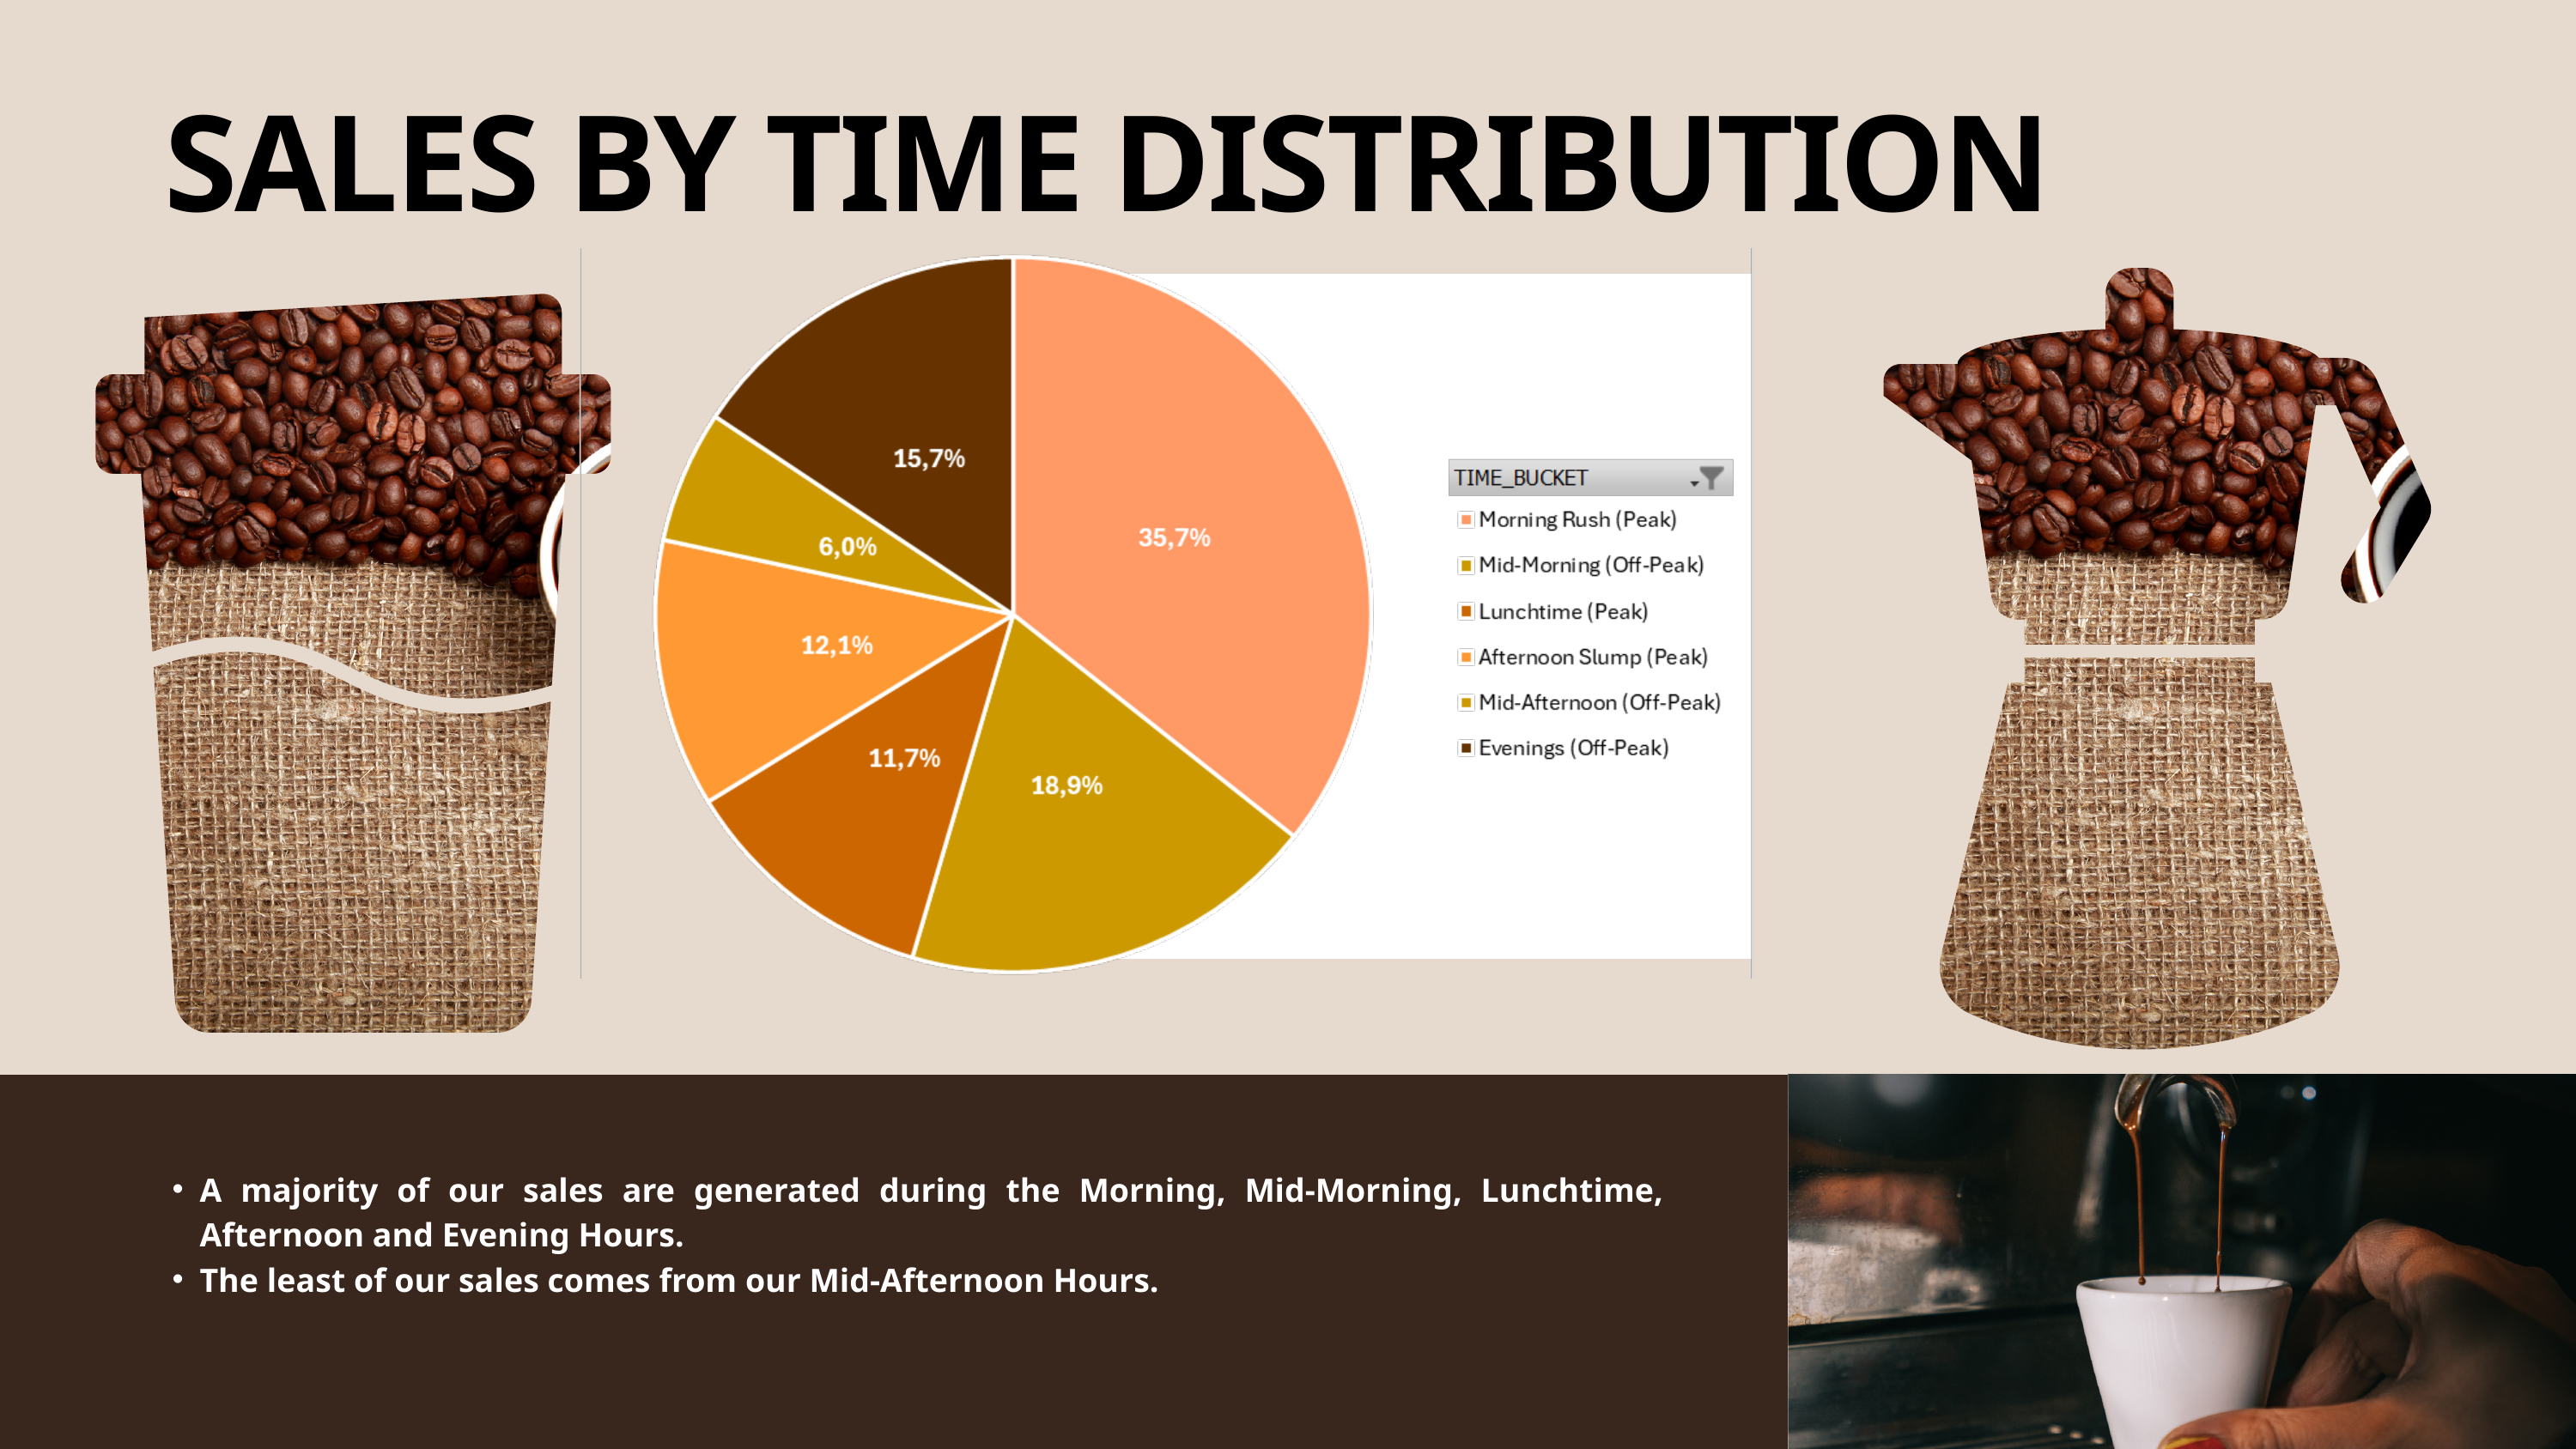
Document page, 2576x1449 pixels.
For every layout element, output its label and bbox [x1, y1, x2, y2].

text_box [95, 294, 611, 1034]
text_box [1791, 1074, 2576, 1449]
text_box [989, 274, 1754, 960]
text_box [0, 0, 2576, 1074]
text_box [1883, 267, 2432, 1050]
text_box [0, 1074, 1789, 1449]
